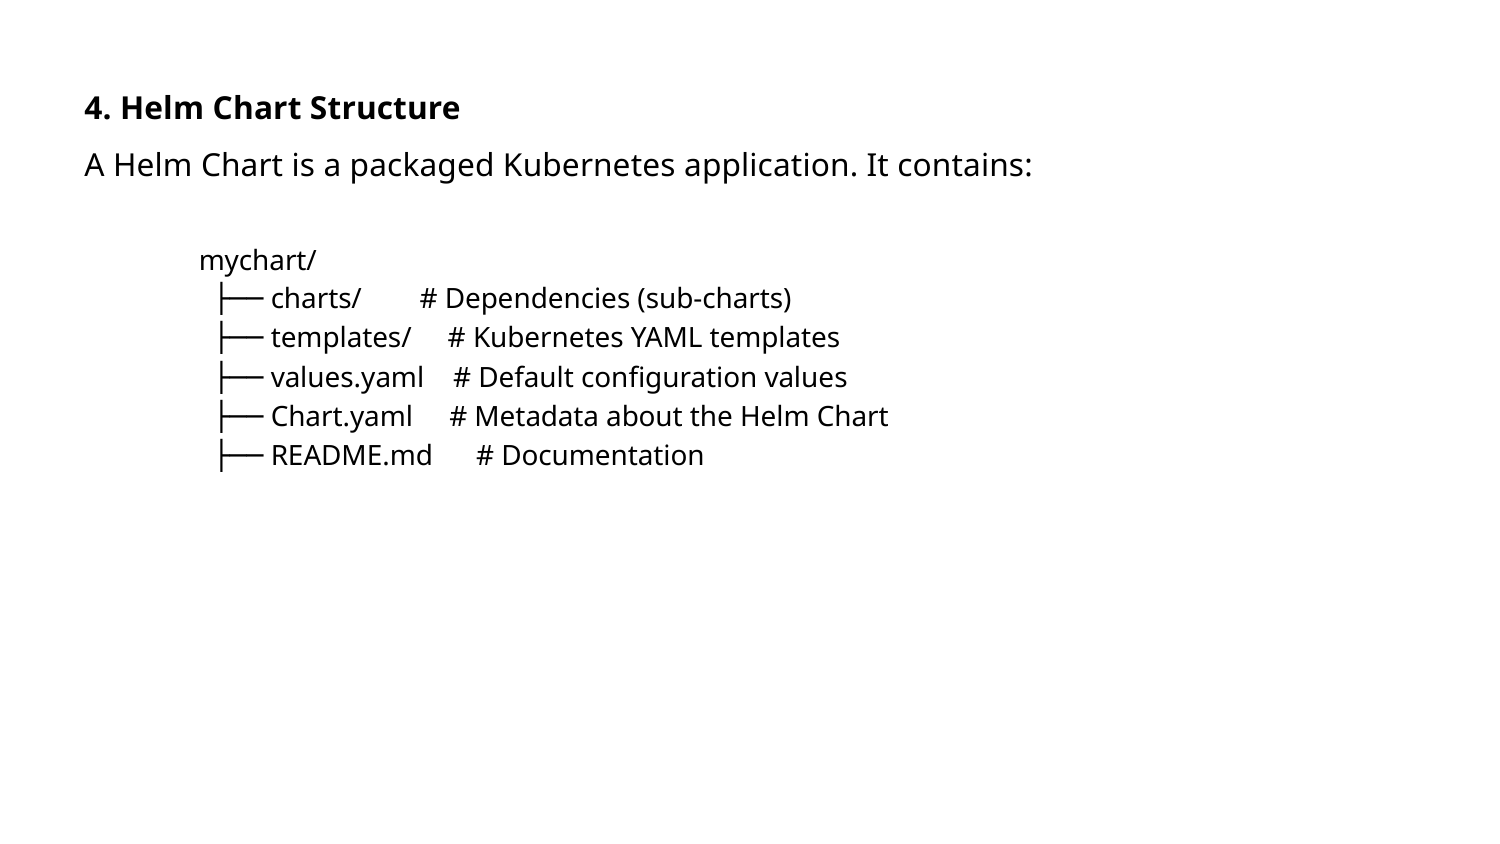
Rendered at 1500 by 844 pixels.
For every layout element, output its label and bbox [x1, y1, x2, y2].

text_box [84, 68, 1100, 183]
text_box [198, 236, 1100, 471]
